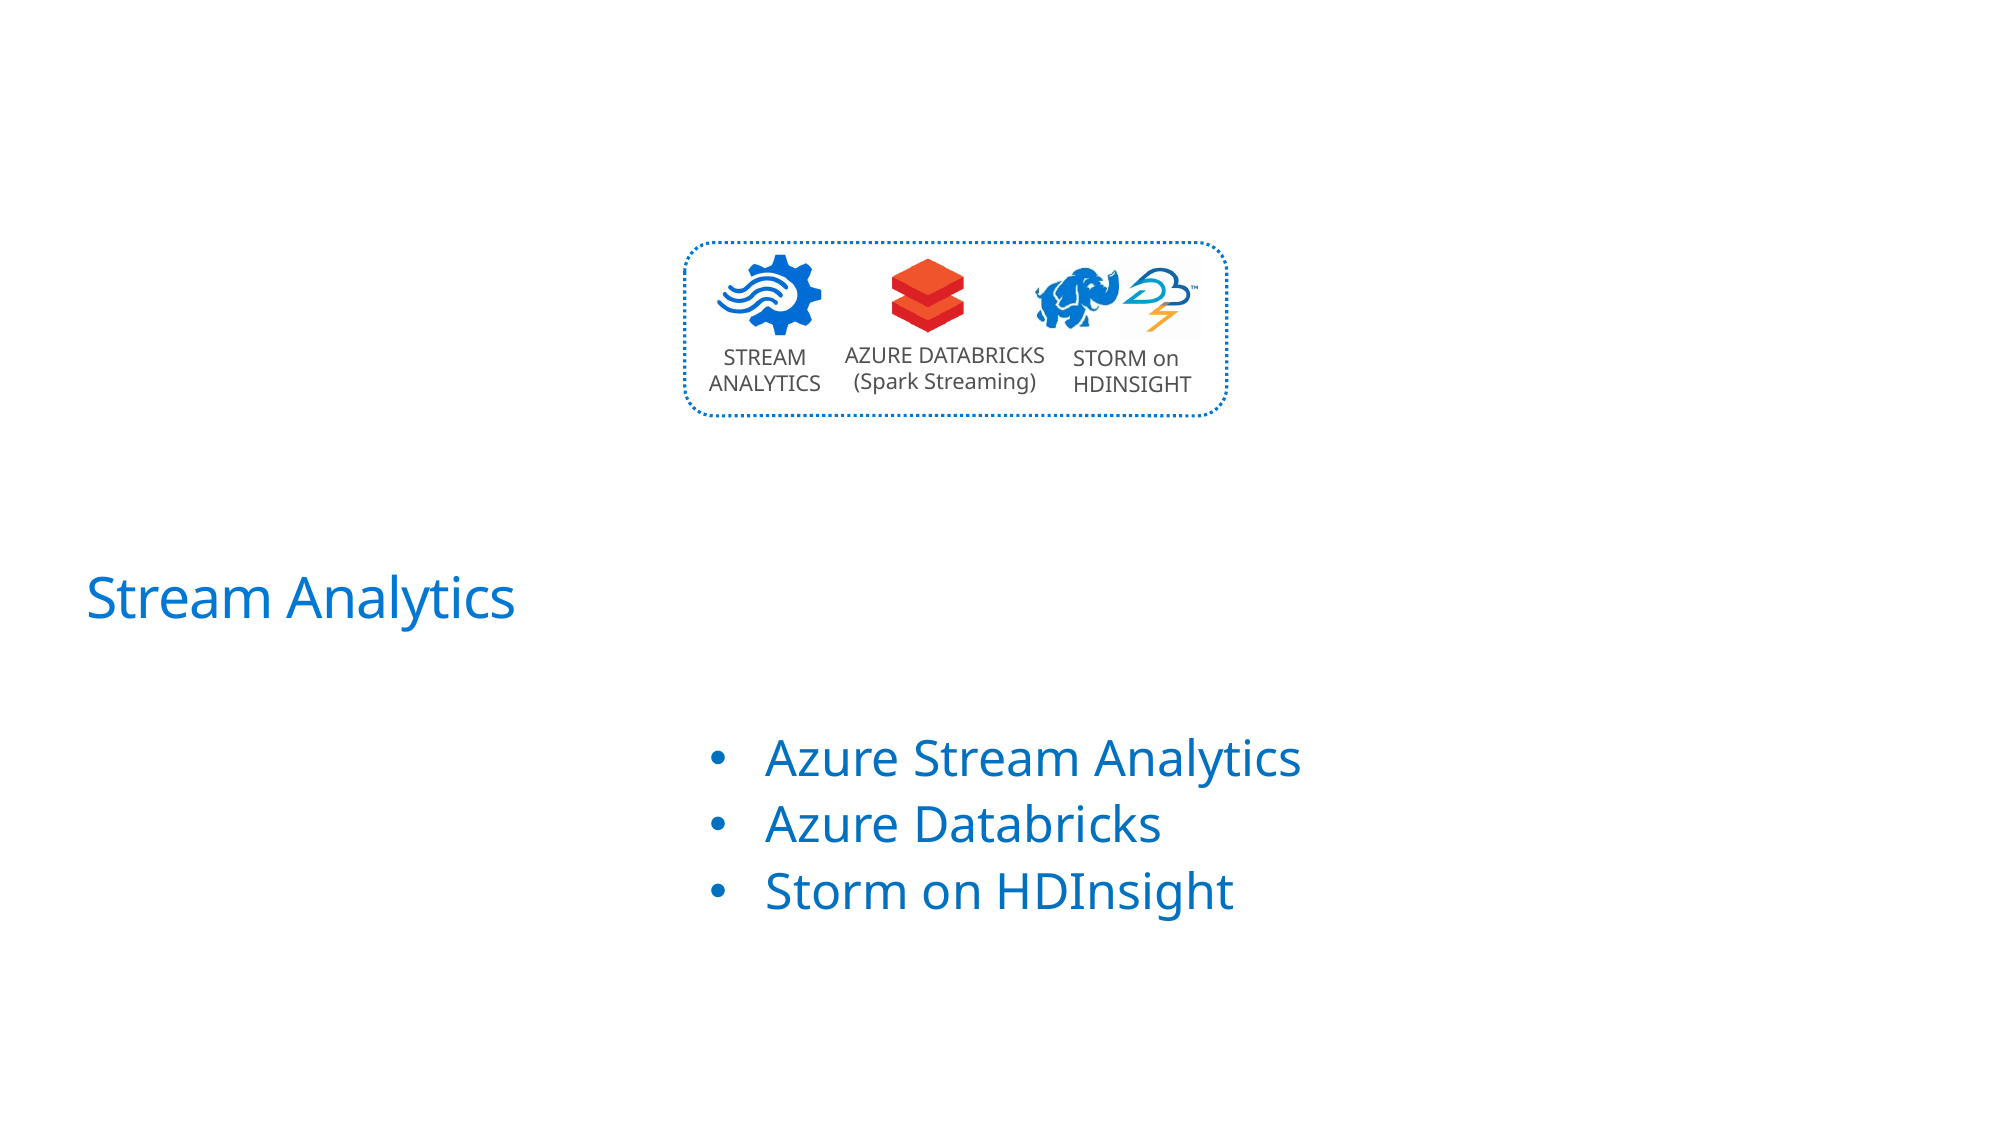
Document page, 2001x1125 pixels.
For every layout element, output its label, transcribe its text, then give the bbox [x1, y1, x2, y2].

title Stream Analytics [86, 526, 872, 648]
text_box [684, 242, 1227, 416]
picture [872, 239, 984, 351]
text_box Azure Stream Analytics Azure Databricks Storm on HDInsight [679, 709, 1333, 944]
picture [1035, 256, 1202, 340]
picture [715, 241, 823, 349]
